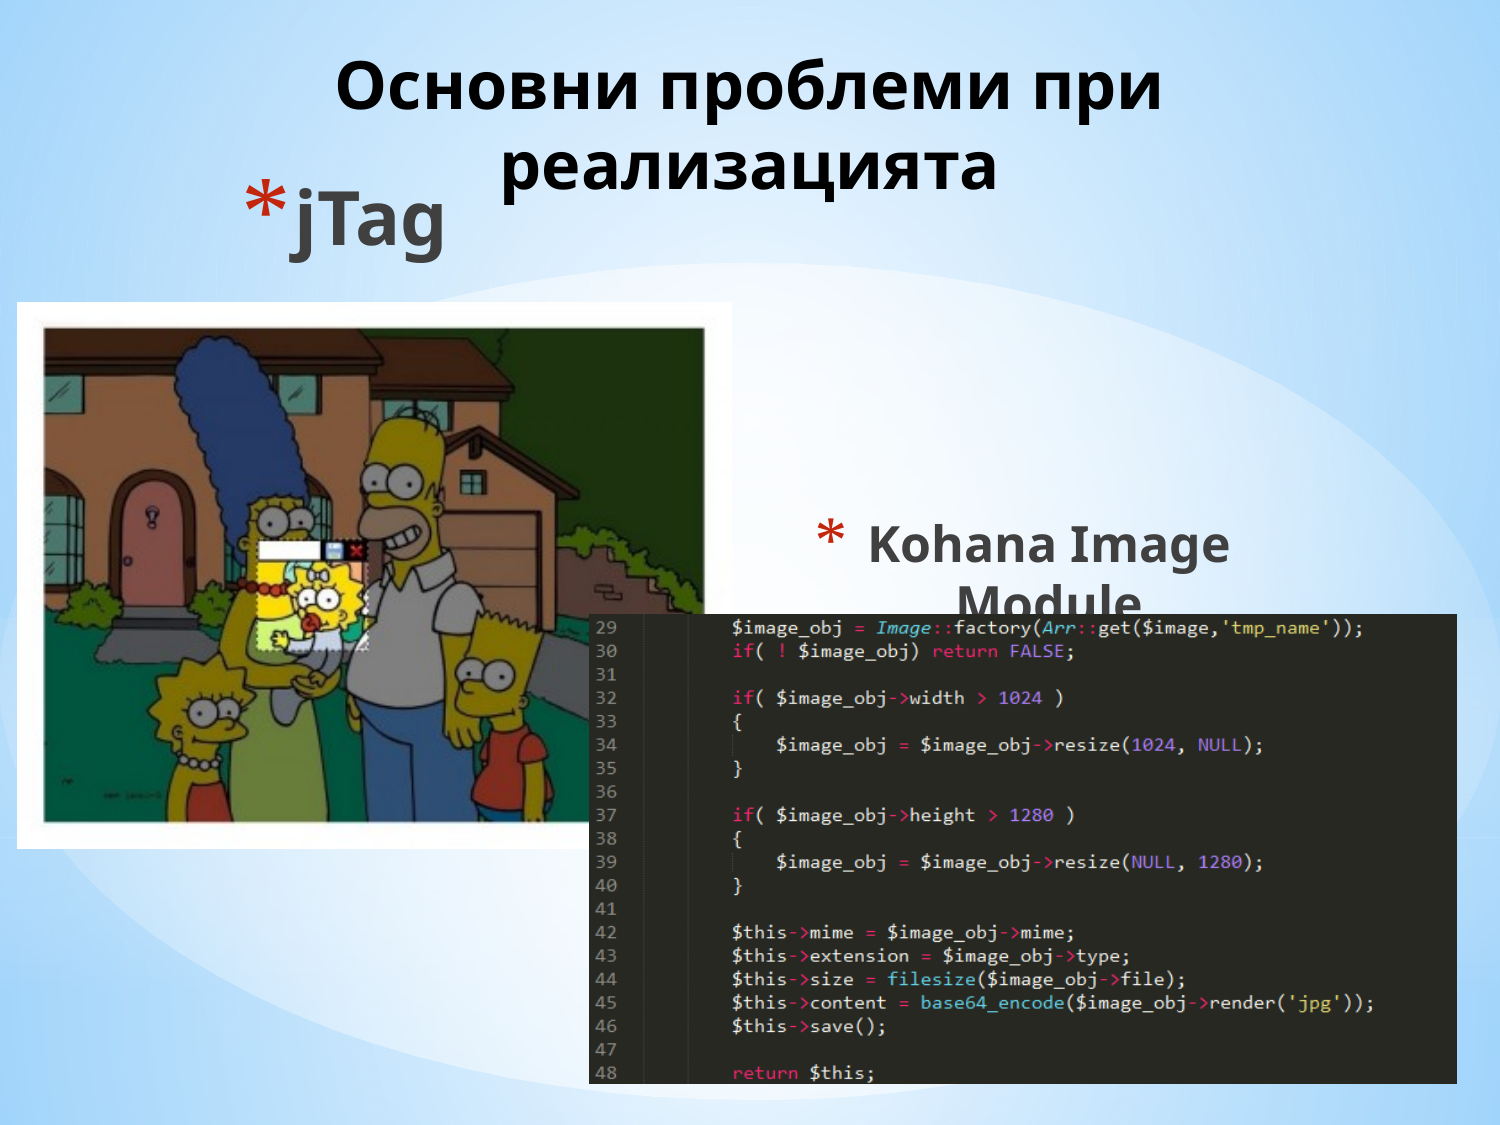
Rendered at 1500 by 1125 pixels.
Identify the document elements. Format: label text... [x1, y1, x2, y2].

text_box jTag [135, 163, 555, 299]
picture [17, 302, 1457, 1085]
text_box Kohana Image Module [738, 504, 1325, 609]
title Основни проблеми при реализацията [93, 35, 1407, 173]
